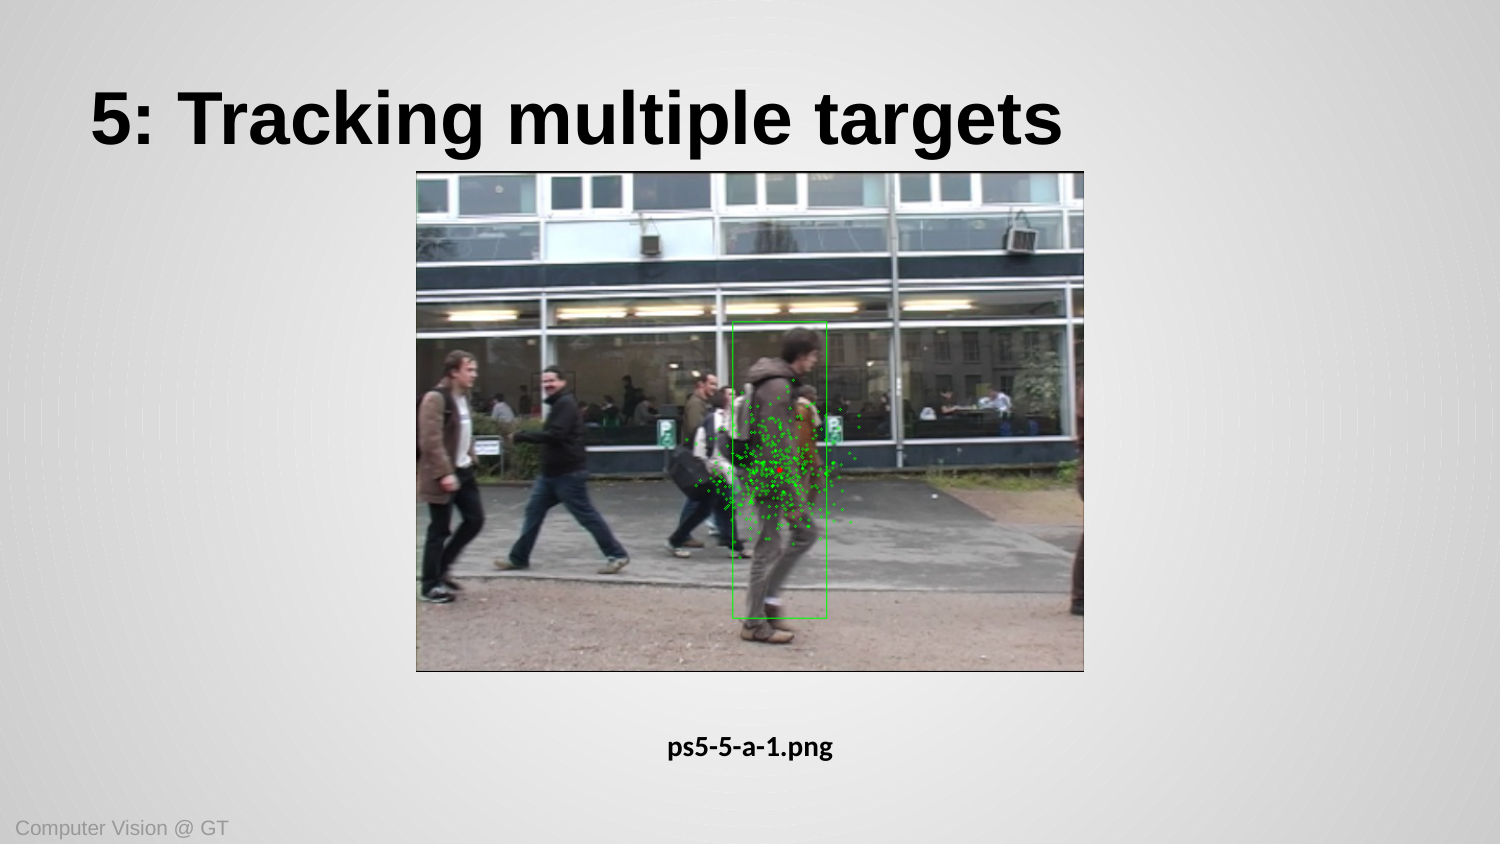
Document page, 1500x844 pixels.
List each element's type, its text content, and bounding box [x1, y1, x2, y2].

text_box Computer Vision @ GT [0, 811, 422, 844]
title 5: Tracking multiple targets [75, 33, 1425, 175]
picture [416, 171, 1084, 673]
text_box ps5-5-a-1.png [395, 707, 1105, 791]
